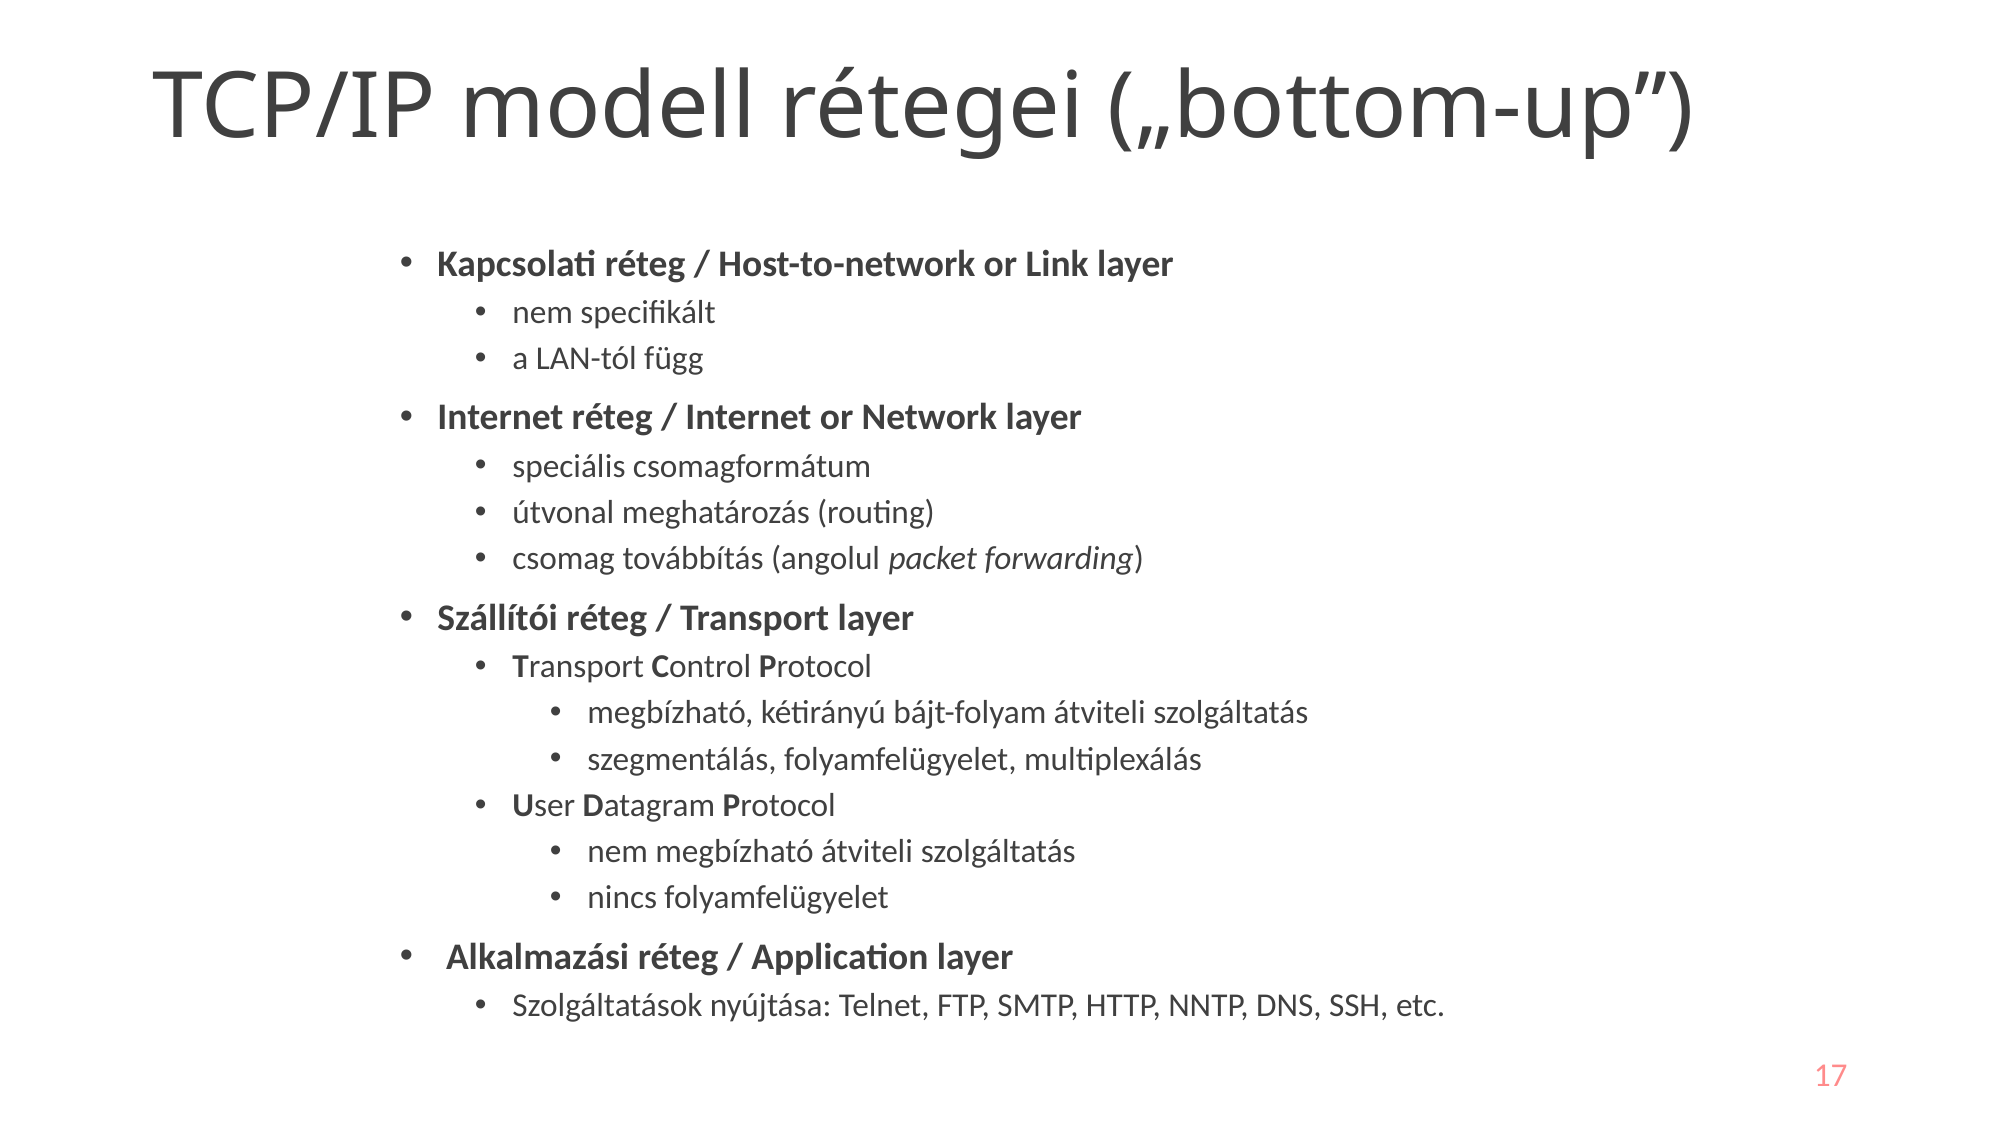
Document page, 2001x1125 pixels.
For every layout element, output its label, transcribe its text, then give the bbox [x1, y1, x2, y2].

slide_number 17 [1412, 1042, 1863, 1103]
list Kapcsolati réteg / Host-to-network or Link layer nem specifikált a LAN-tól függ Internet réteg / Internet or Network layer speciális csomagformátum útvonal meghatározás (routing) csomag továbbítás (angolul packet forwarding) Szállítói réteg / Transport layer Transport Control Protocol megbízható, kétirányú bájt-folyam átviteli szolgáltatás szegmentálás, folyamfelügyelet, multiplexálás User Datagram Protocol nem megbízható átviteli szolgáltatás nincs folyamfelügyelet Alkalmazási réteg / Application layer Szolgáltatások nyújtása: Telnet, FTP, SMTP, HTTP, NNTP, DNS, SSH, etc. [384, 236, 1623, 1110]
title TCP/IP modell rétegei („bottom-up”) [137, 0, 1863, 217]
